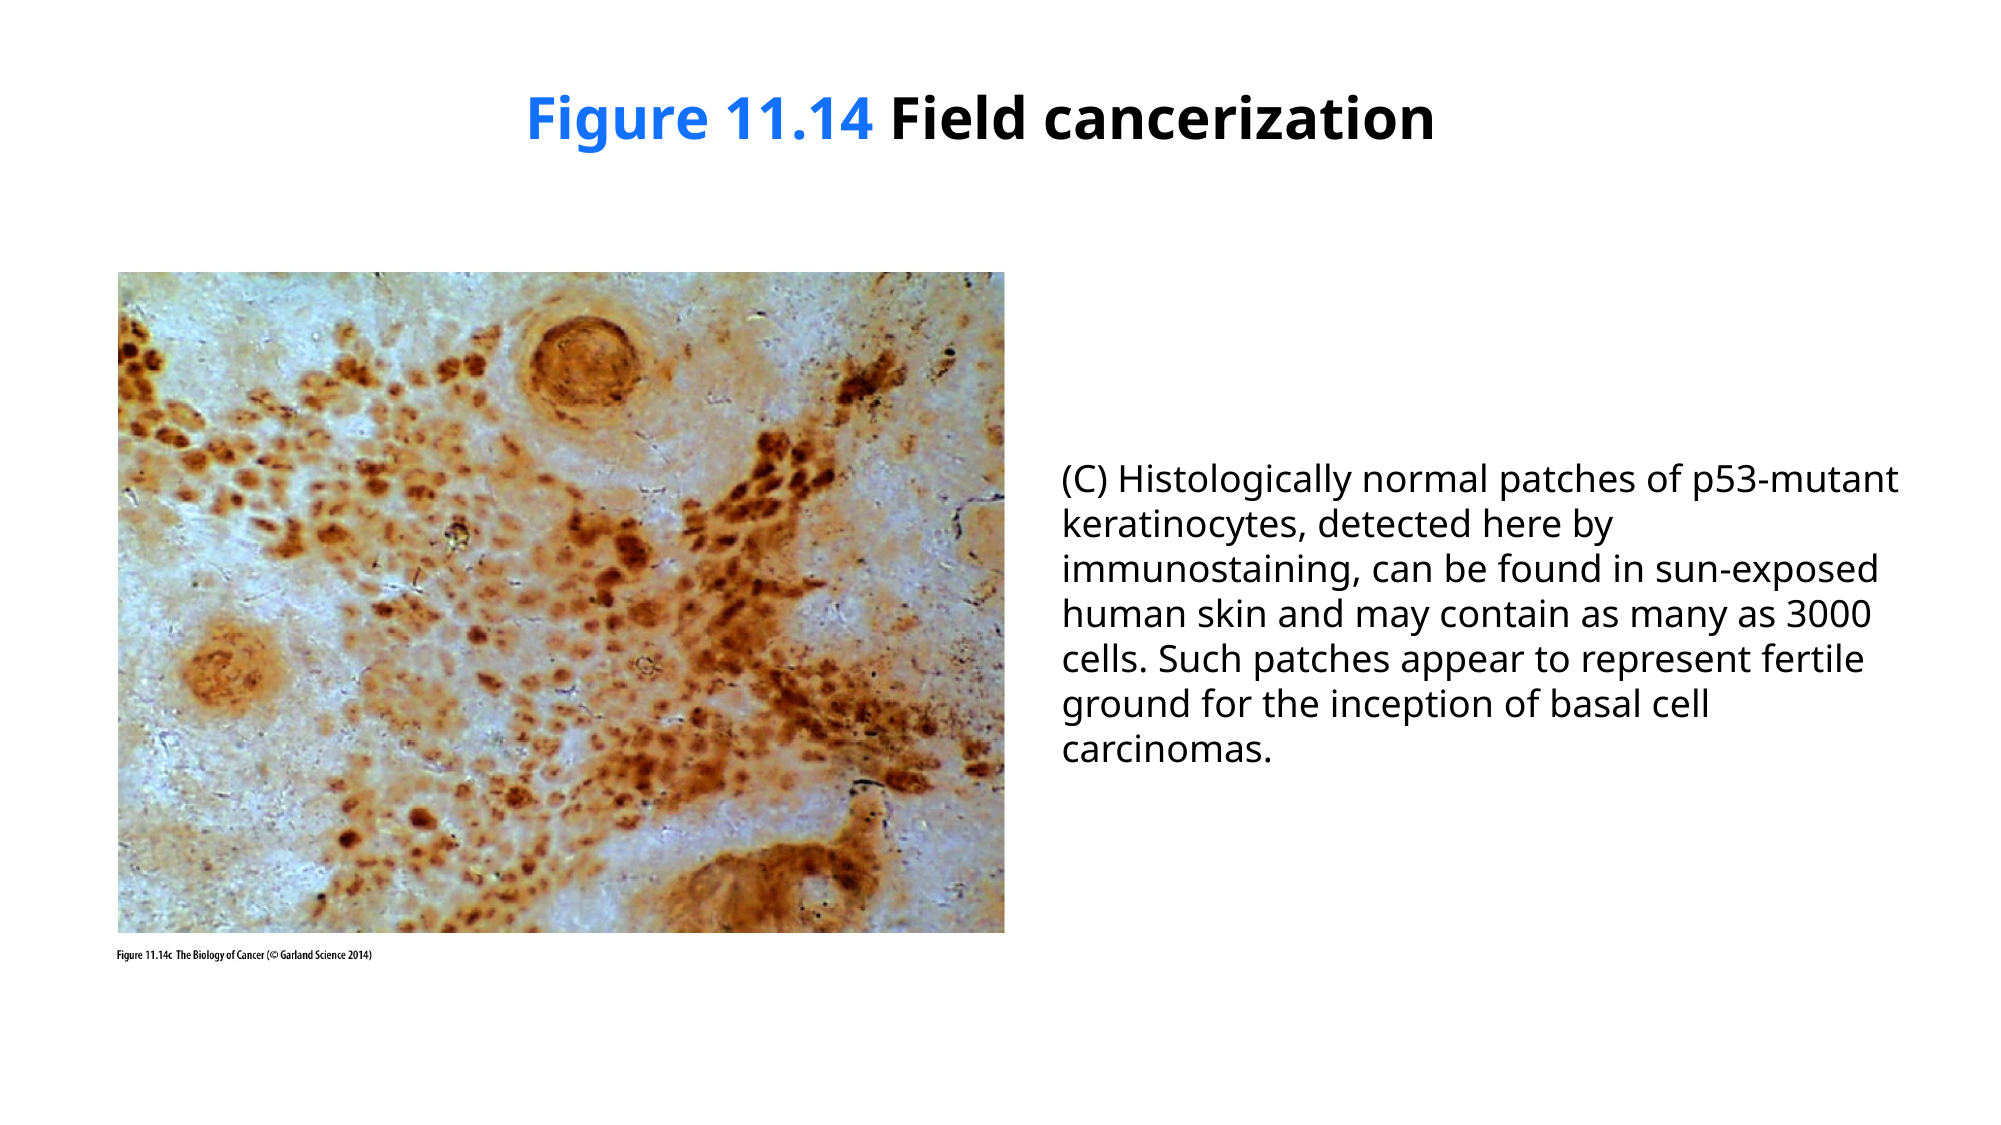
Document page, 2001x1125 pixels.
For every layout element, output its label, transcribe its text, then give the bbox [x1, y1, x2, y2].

text_box (C) Histologically normal patches of p53-mutant keratinocytes, detected here by immunostaining, can be found in sun-exposed human skin and may contain as many as 3000 cells. Such patches appear to represent fertile ground for the inception of basal cell carcinomas. [1046, 447, 1921, 778]
text_box Figure 11.14 Field cancerization [510, 73, 1452, 159]
picture [111, 265, 1011, 964]
